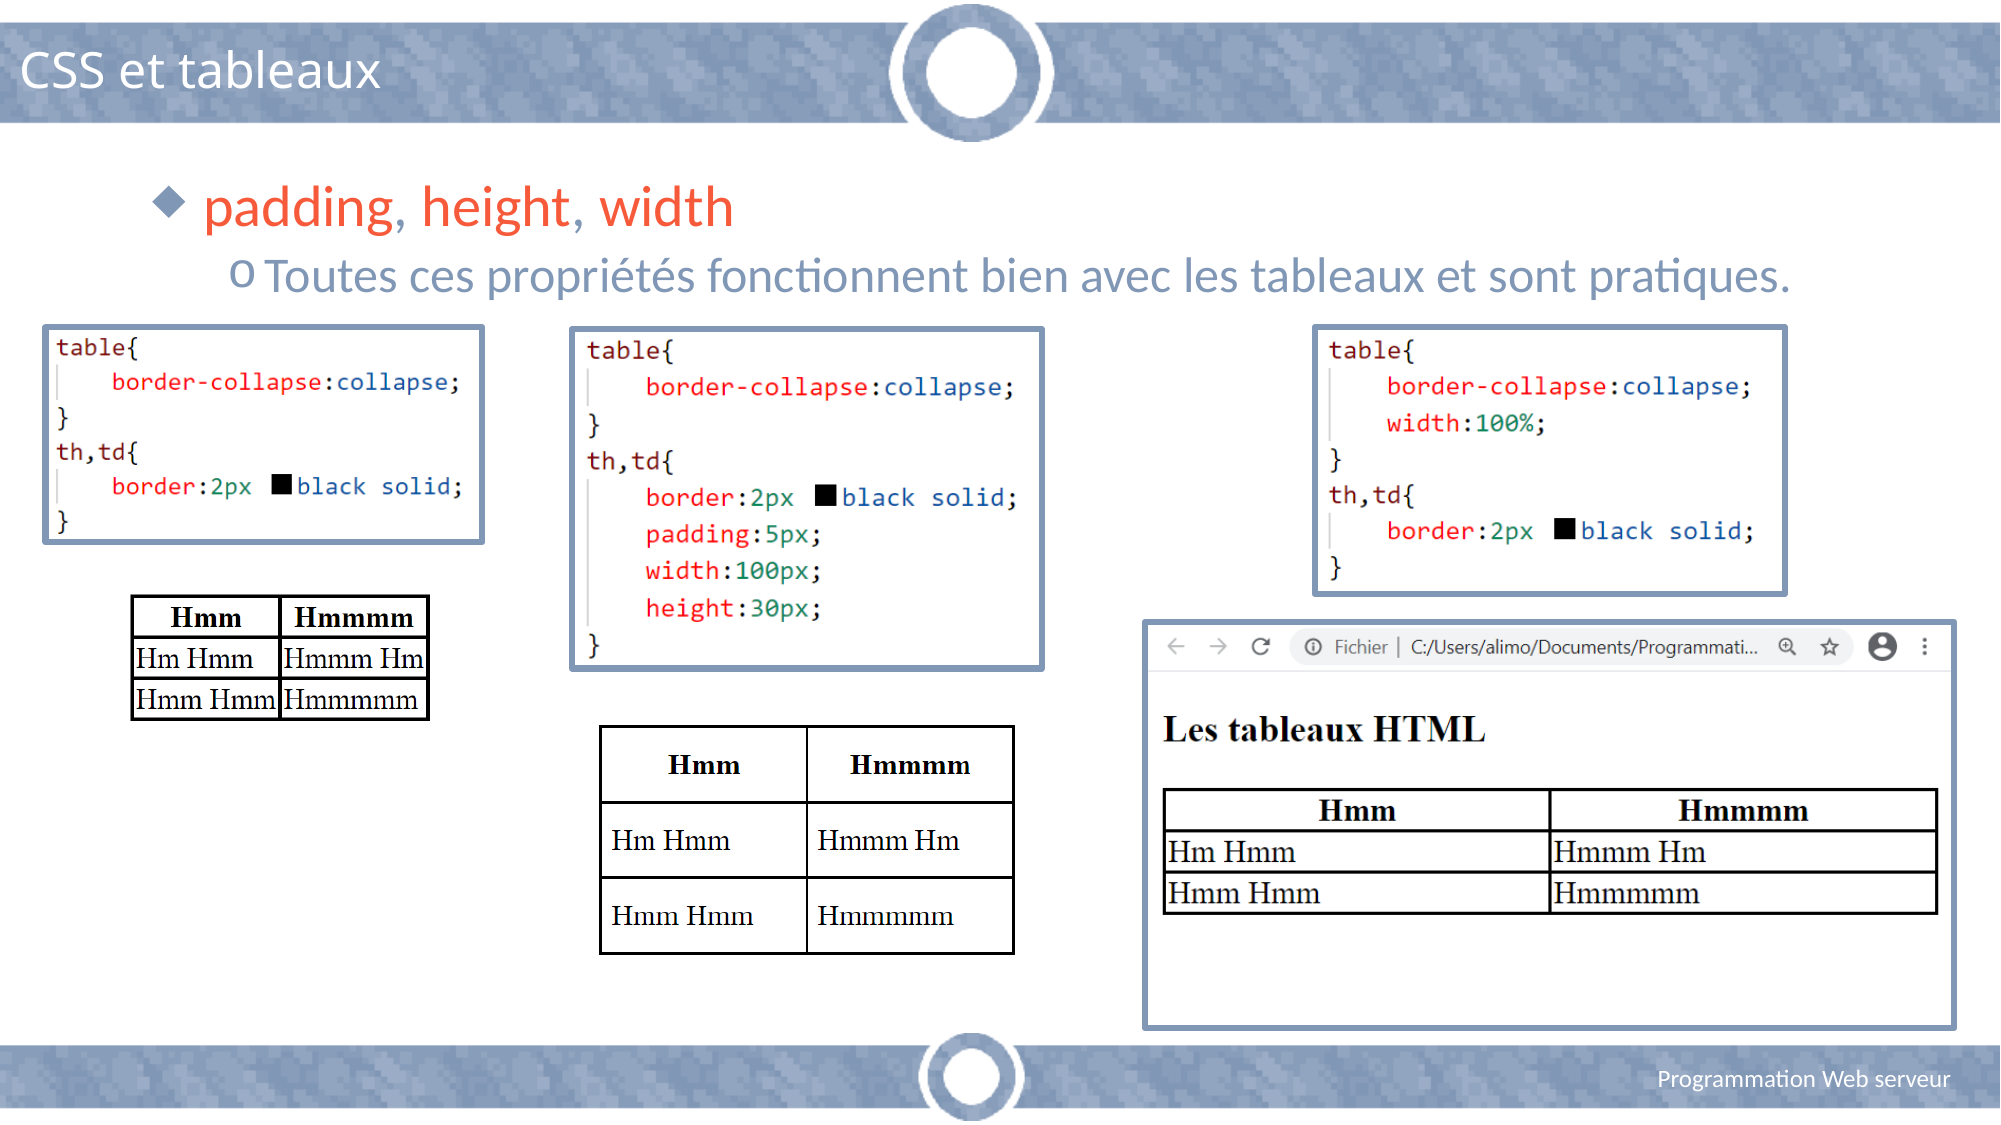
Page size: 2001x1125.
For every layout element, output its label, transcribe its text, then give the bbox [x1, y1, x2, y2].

title CSS et tableaux [4, 22, 884, 123]
picture [0, 1033, 2000, 1121]
picture [0, 4, 2000, 142]
picture [574, 332, 1039, 666]
picture [48, 330, 480, 540]
list padding, height, width Toutes ces propriétés fonctionnent bien avec les tableaux et sont pratiques. [137, 168, 1863, 1014]
picture [1317, 330, 1782, 591]
picture [593, 717, 1021, 961]
picture [1148, 624, 1952, 1025]
picture [120, 581, 441, 734]
